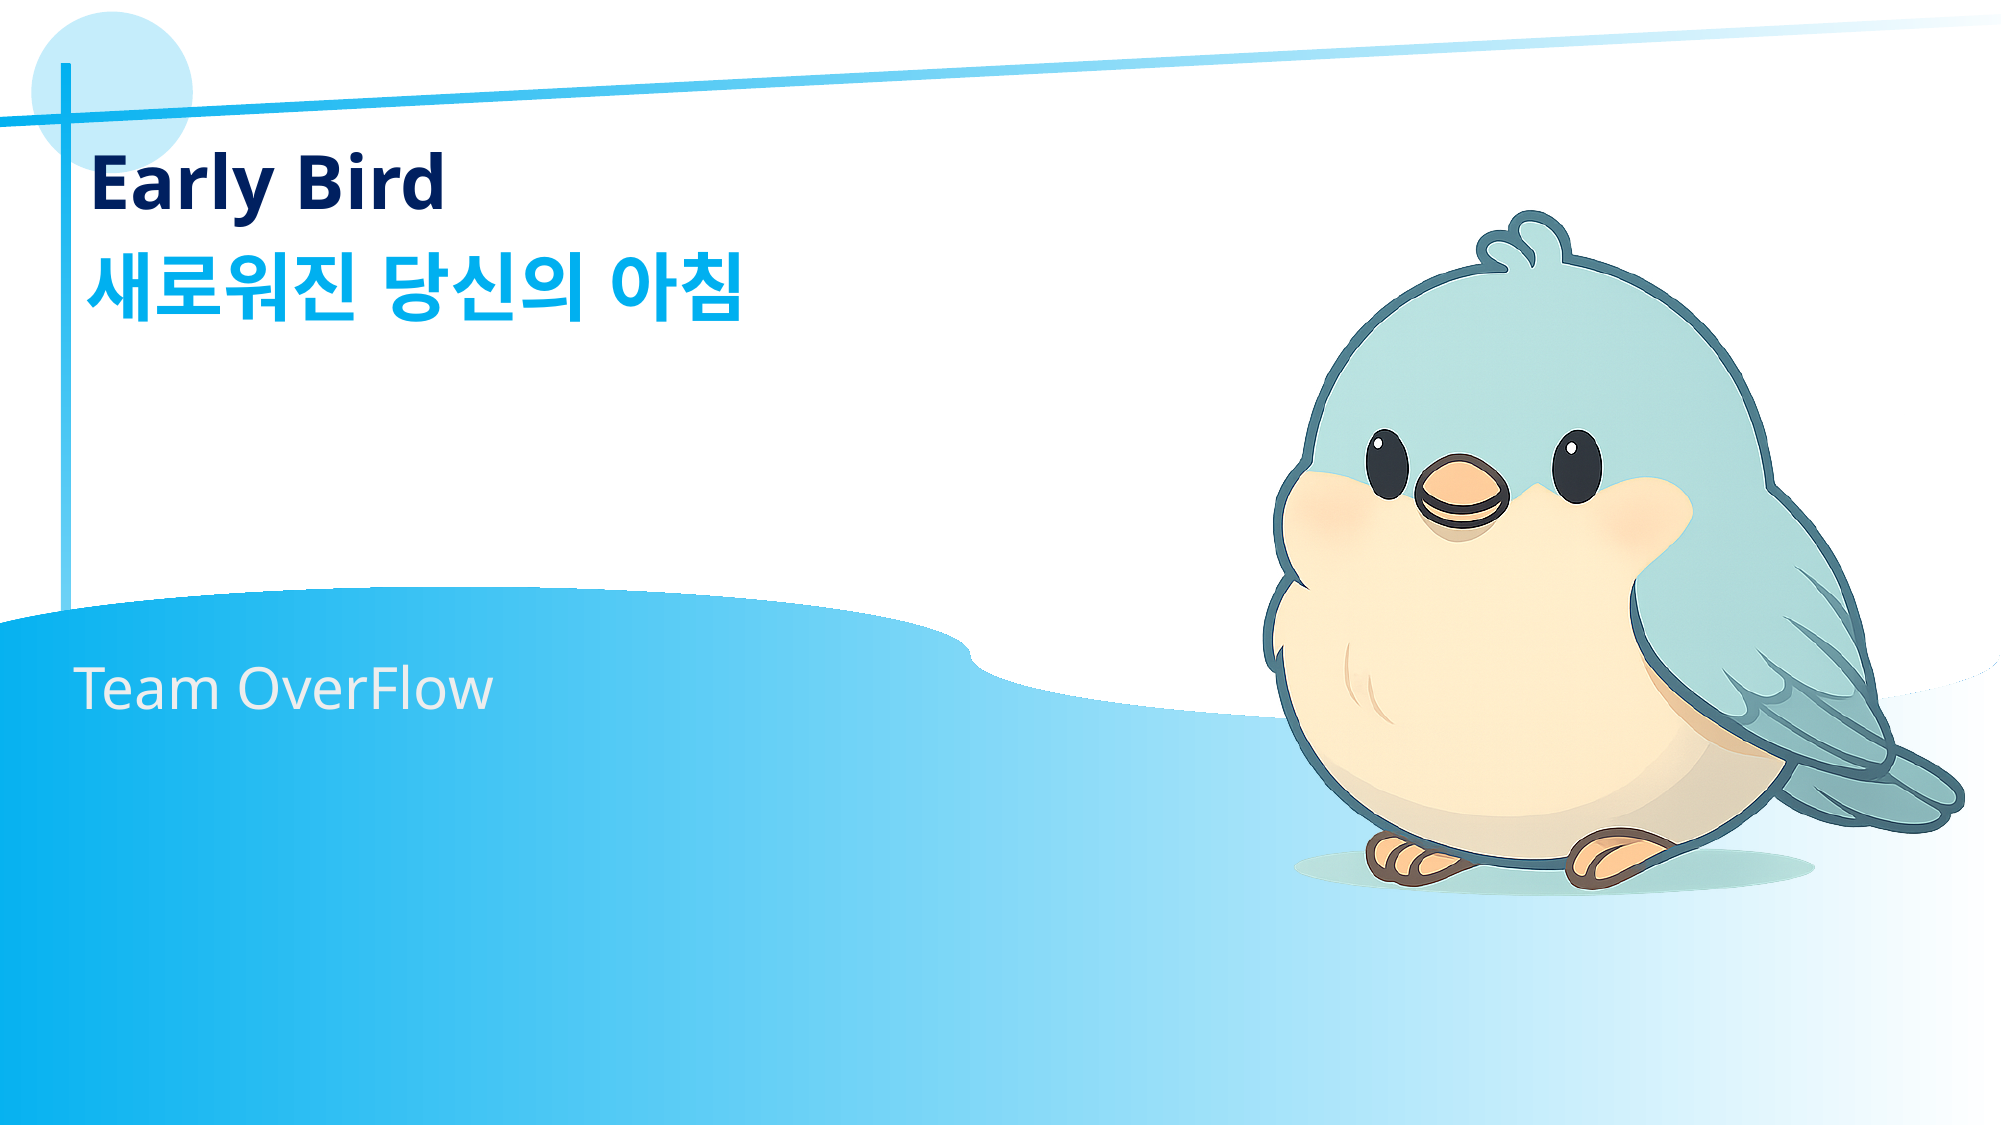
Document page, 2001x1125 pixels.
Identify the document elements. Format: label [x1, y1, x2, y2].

text_box [36, 10, 188, 62]
text_box [0, 62, 2000, 1125]
picture [1054, 77, 2000, 1061]
